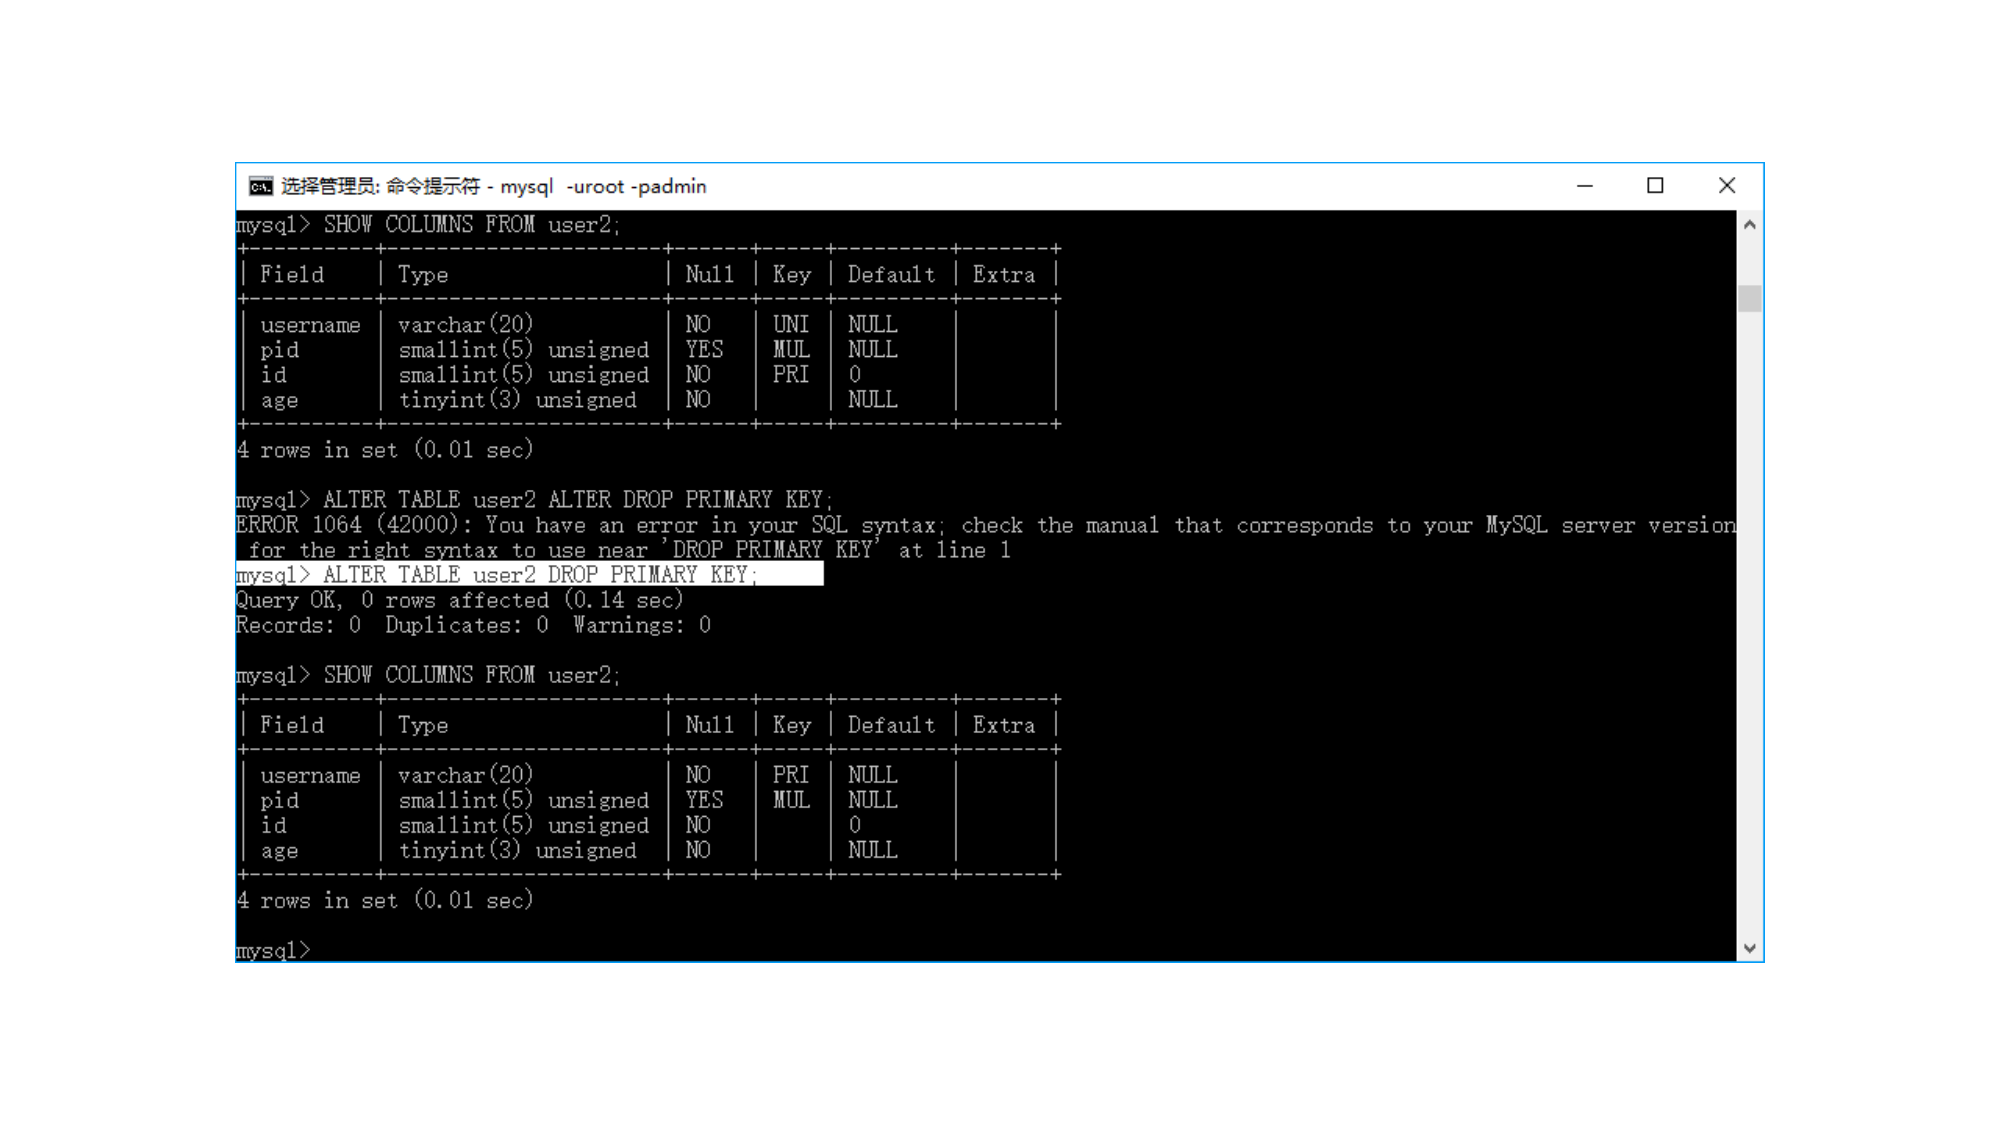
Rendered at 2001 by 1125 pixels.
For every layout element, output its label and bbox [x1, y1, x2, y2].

picture [235, 162, 1765, 963]
